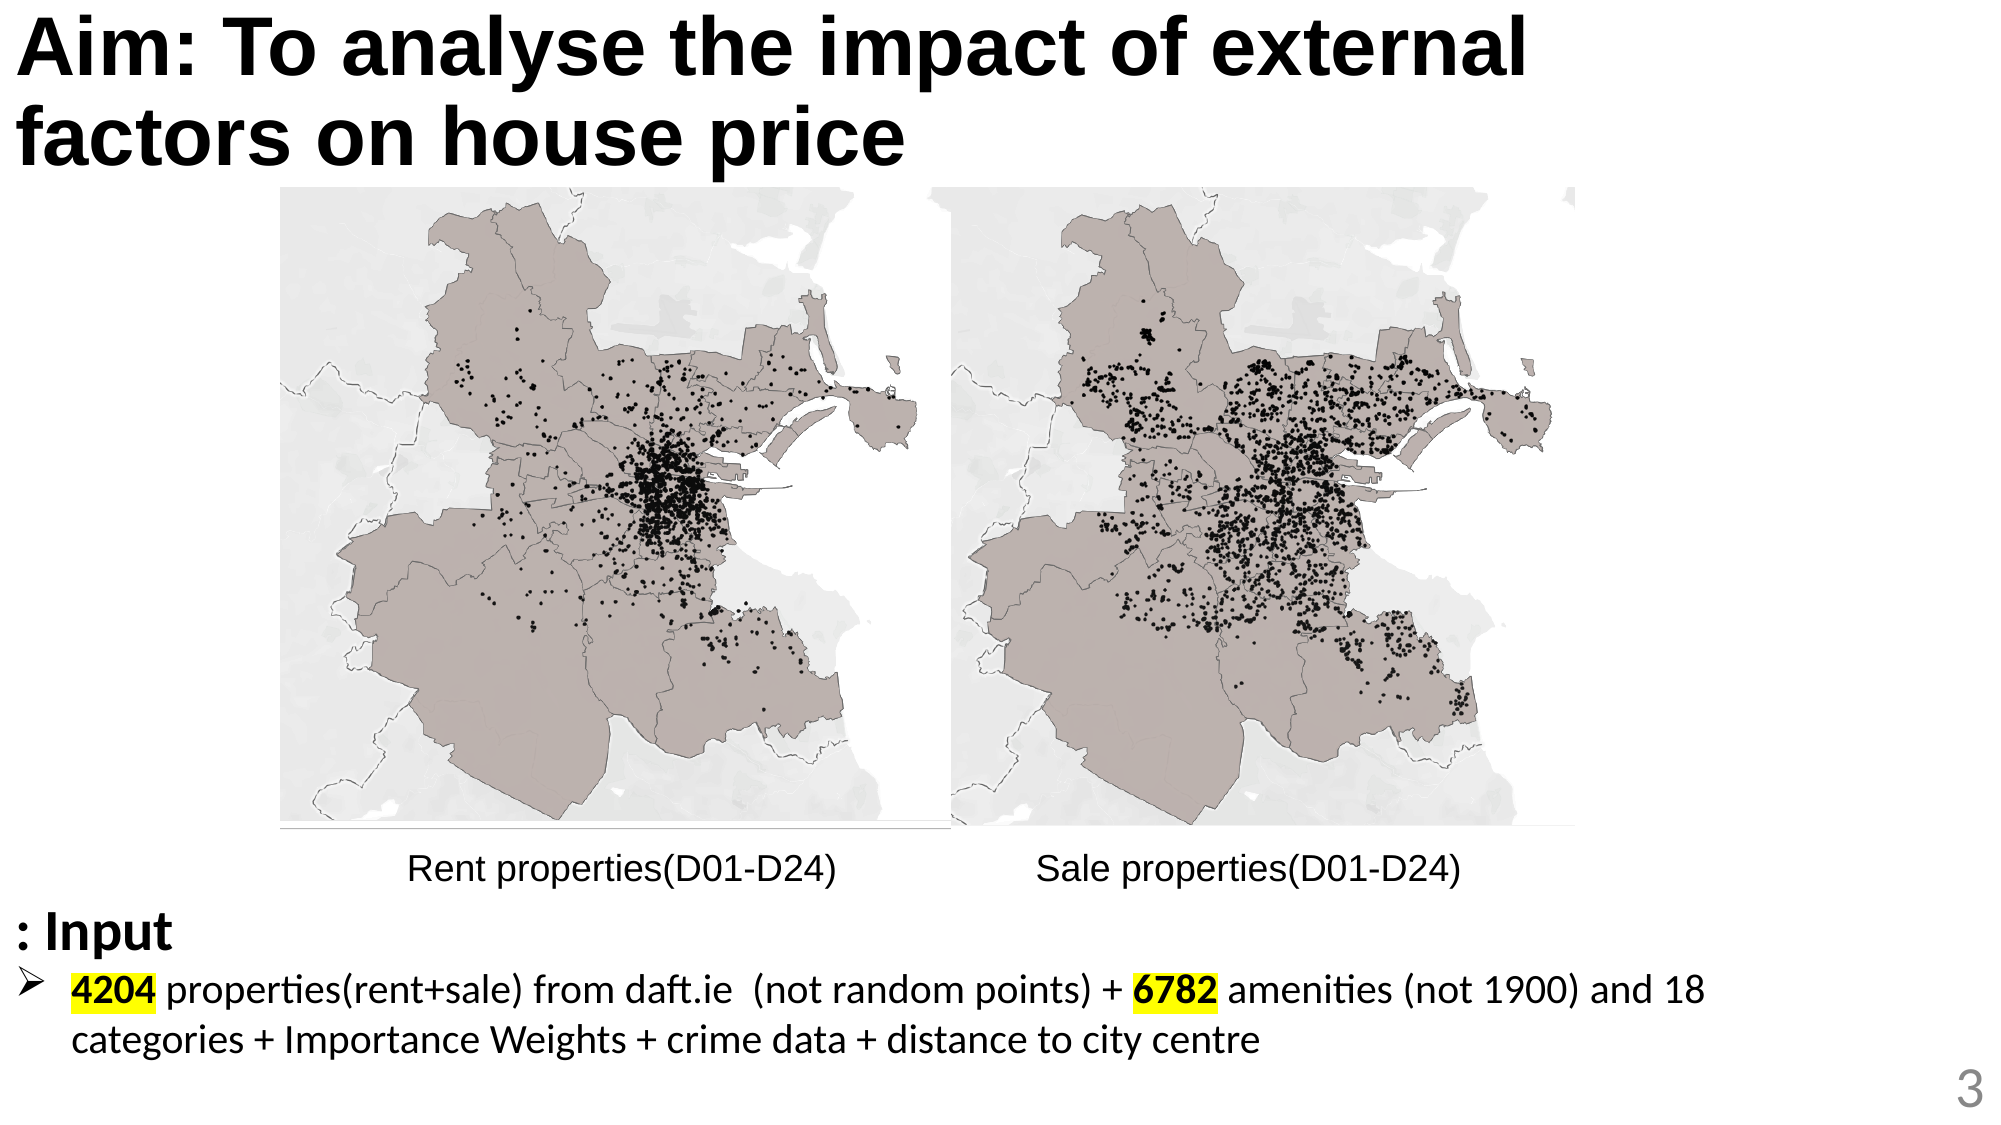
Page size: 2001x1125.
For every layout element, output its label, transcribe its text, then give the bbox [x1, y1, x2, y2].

slide_number 3 [1550, 1053, 2000, 1114]
text_box Rent properties(D01-D24) Sale properties(D01-D24) [392, 837, 1511, 897]
text_box : Input 4204 properties(rent+sale) from daft.ie (not random points) + 6782 amenities (not 1900) and 18 categories + Importance Weights + crime data + distance to city centre [0, 884, 1858, 1125]
picture [280, 186, 1576, 831]
text_box Aim: To analyse the impact of external factors on house price [0, 59, 1753, 191]
